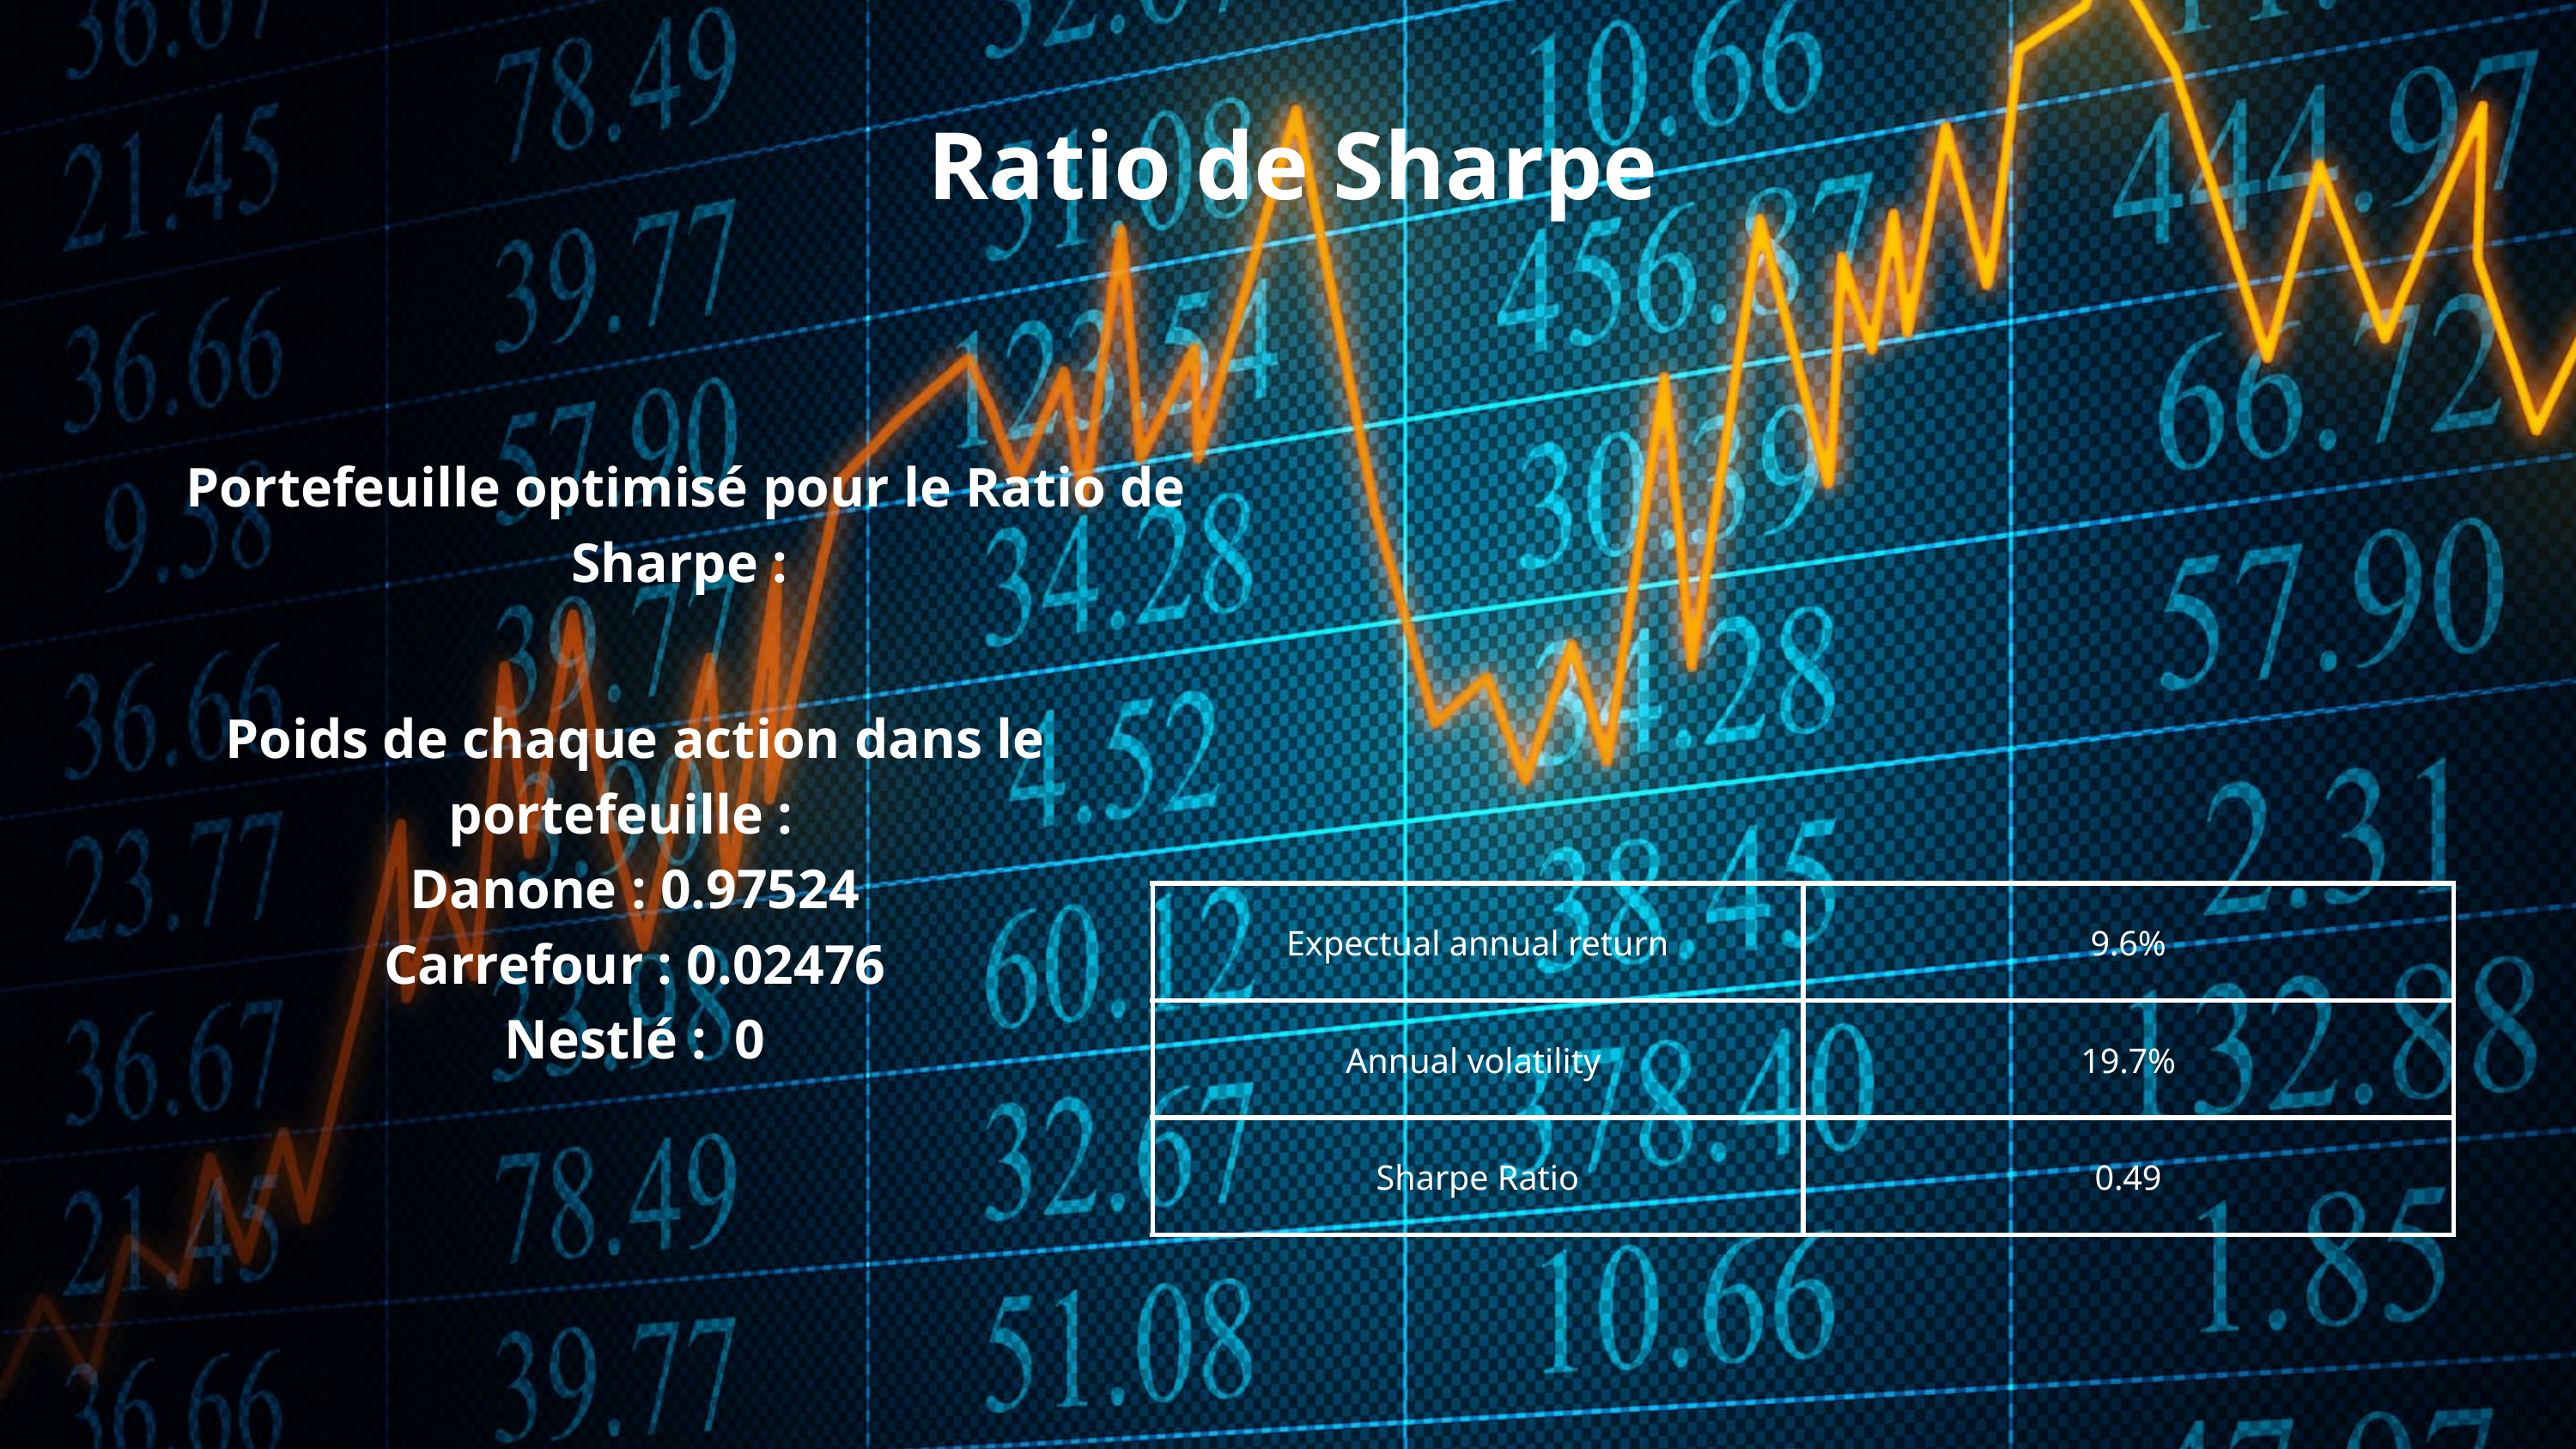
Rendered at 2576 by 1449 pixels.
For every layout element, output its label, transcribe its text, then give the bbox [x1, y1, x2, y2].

text_box Ratio de Sharpe [663, 88, 1947, 218]
table_cell 19.7% [1806, 1003, 2451, 1115]
table_header Expectual annual return [1168, 886, 1801, 998]
table_cell 0.49 [1806, 1120, 2451, 1233]
table_header 9.6% [1806, 886, 2451, 998]
text_box Portefeuille optimisé pour le Ratio de Sharpe : [132, 442, 1241, 593]
text_box [0, 0, 2576, 1449]
table_cell Sharpe Ratio [1155, 1120, 1801, 1233]
table_cell Annual volatility [1155, 1003, 1801, 1115]
text_box Poids de chaque action dans le portefeuille : Danone : 0.97524 Carrefour : 0.02476 Nestlé : 0 [102, 694, 1168, 1070]
